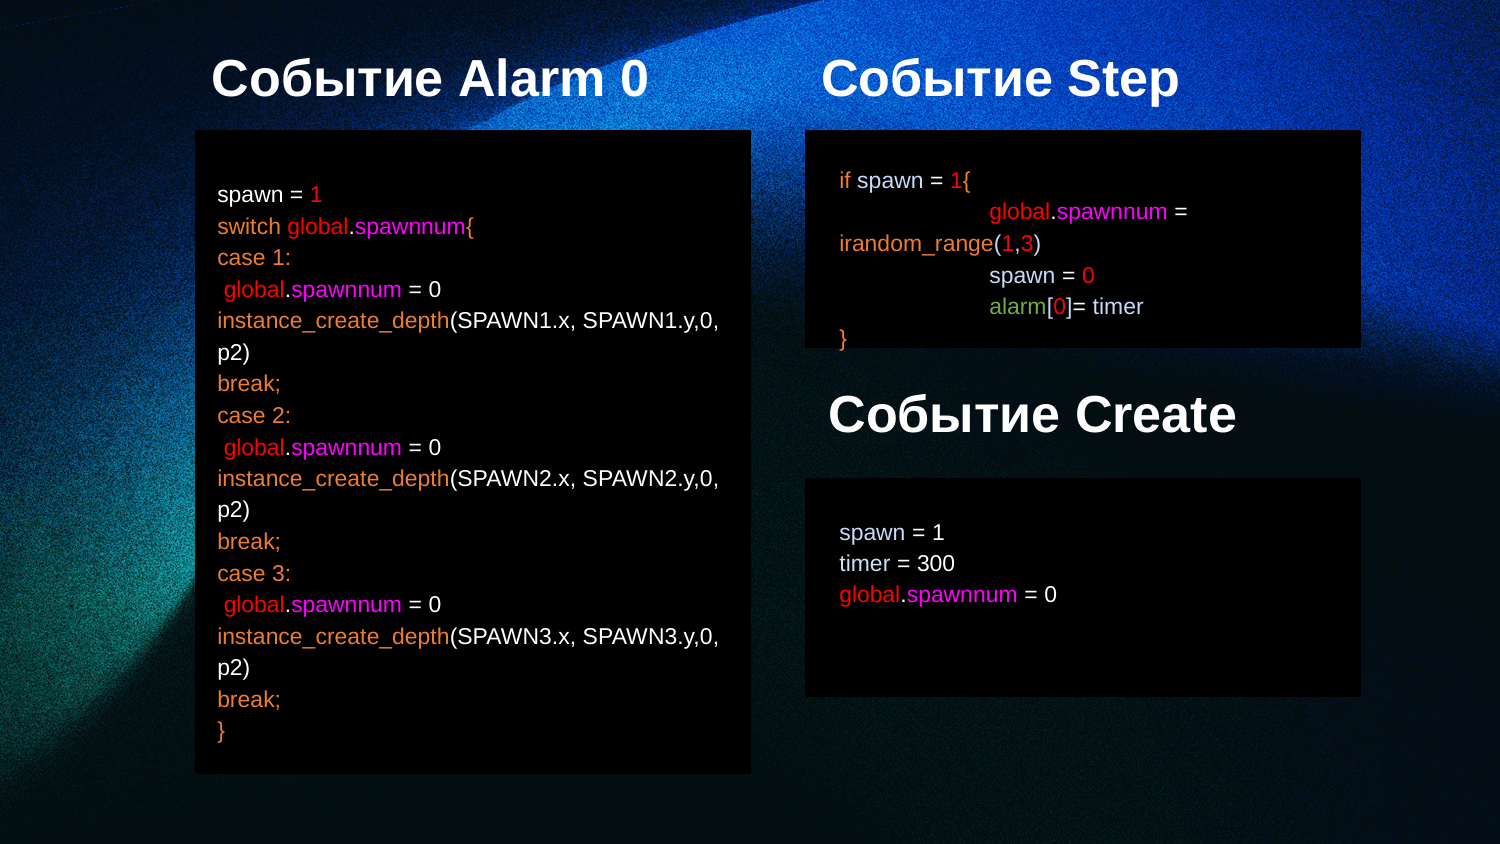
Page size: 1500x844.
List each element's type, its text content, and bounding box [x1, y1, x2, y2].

text_box spawn = 1 switch global.spawnnum{ case 1: global.spawnnum = 0 instance_create_depth(SPAWN1.x, SPAWN1.y,0, p2) break; case 2: global.spawnnum = 0 instance_create_depth(SPAWN2.x, SPAWN2.y,0, p2) break; case 3: global.spawnnum = 0 instance_create_depth(SPAWN3.x, SPAWN3.y,0, p2) break; } [202, 160, 744, 762]
text_box Событие Create [813, 365, 1366, 462]
text_box Событие Alarm 0 [196, 28, 750, 125]
text_box spawn = 1 timer = 300 global.spawnnum = 0 [824, 497, 1366, 678]
picture [0, 0, 1500, 844]
text_box [806, 479, 1360, 696]
text_box if spawn = 1{ global.spawnnum = irandom_range(1,3) spawn = 0 alarm[0]= timer } [824, 146, 1366, 326]
text_box [196, 130, 750, 773]
text_box Событие Step [806, 28, 1359, 125]
text_box [806, 130, 1360, 348]
